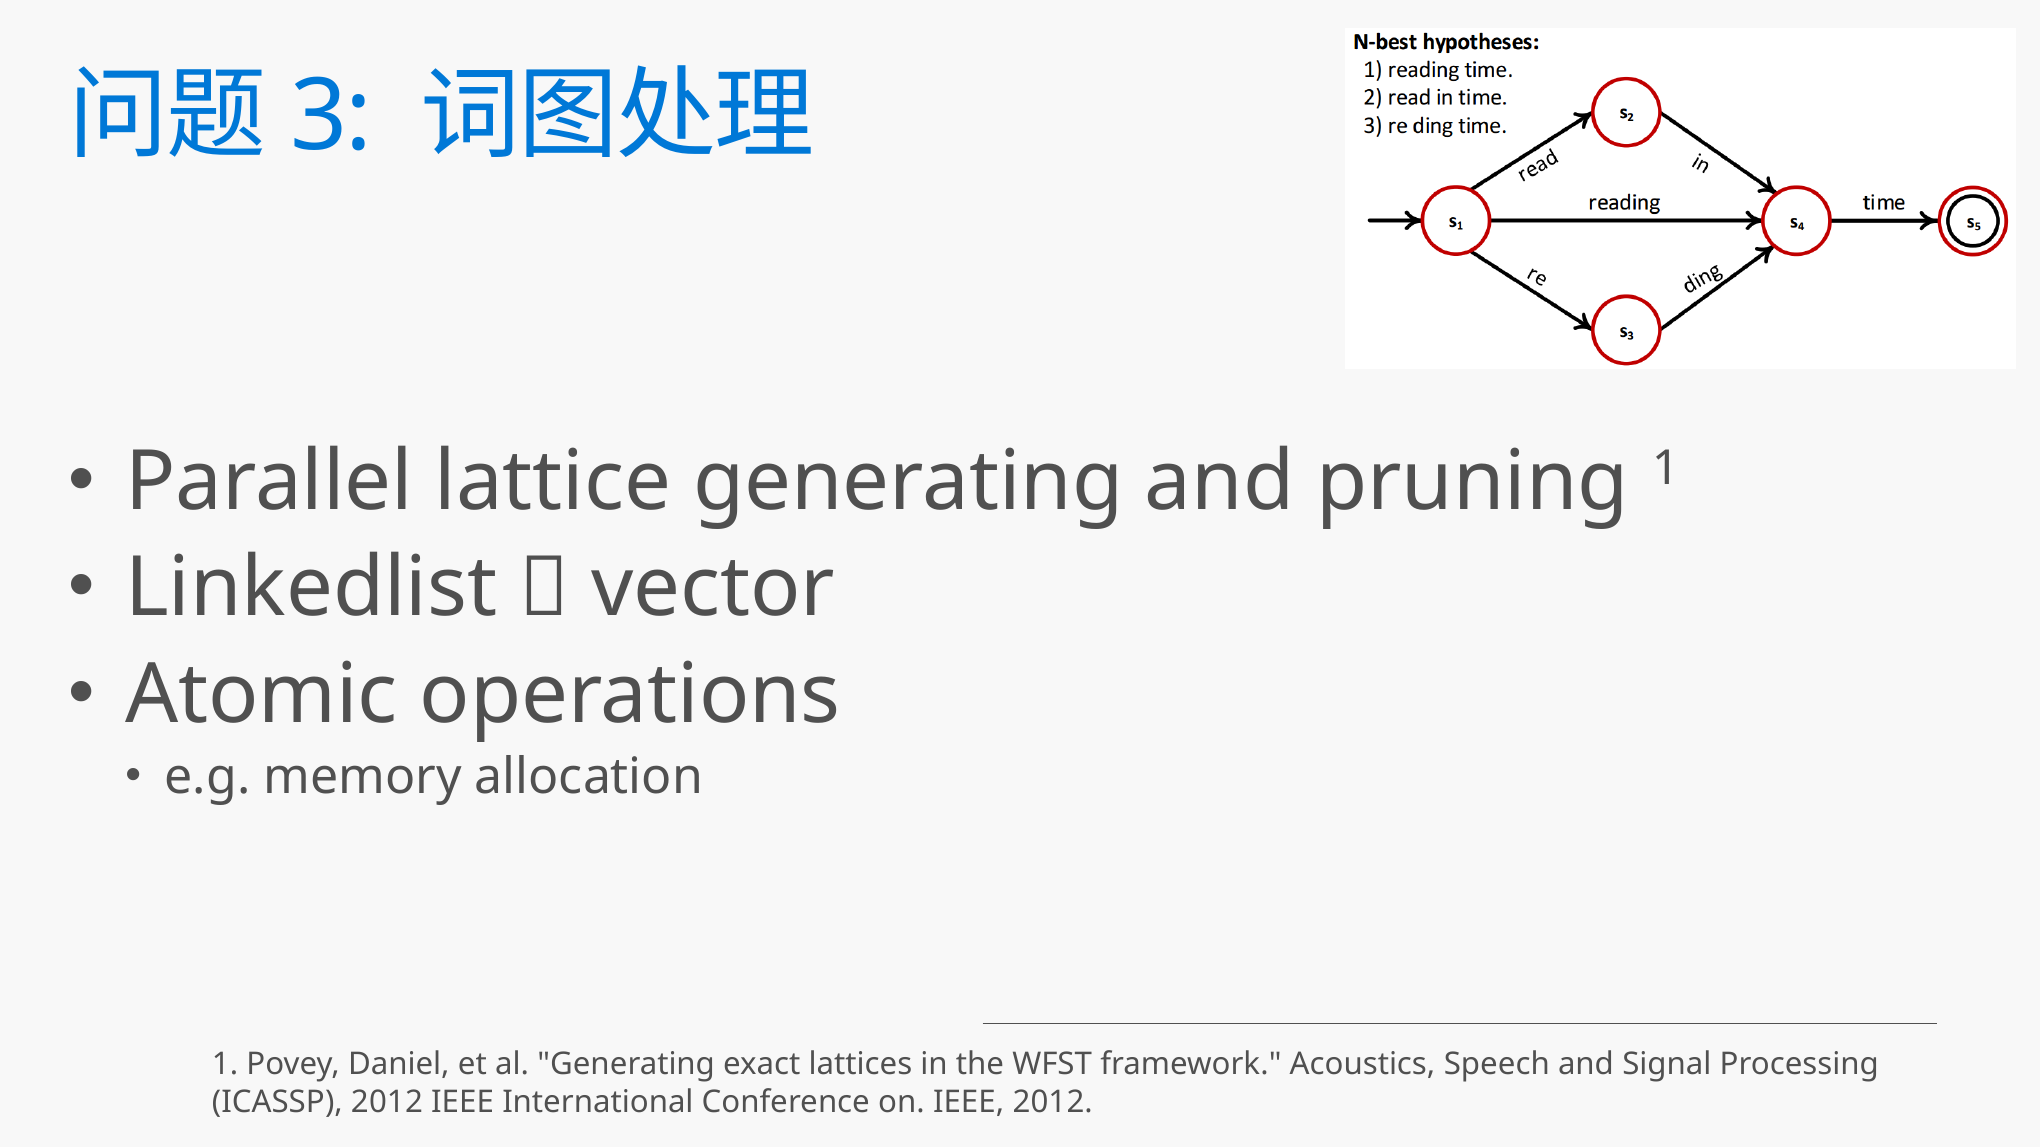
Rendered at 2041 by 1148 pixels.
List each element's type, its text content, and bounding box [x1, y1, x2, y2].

picture [1344, 28, 2016, 370]
text_box 1. Povey, Daniel, et al. "Generating exact lattices in the WFST framework." Acoustics, Speech and Signal Processing (ICASSP), 2012 IEEE International Conference on. IEEE, 2012. [157, 1036, 1908, 1126]
list Parallel lattice generating and pruning 1 Linkedlist  vector Atomic operations e.g. memory allocation [45, 199, 1996, 1083]
title 问题3: 词图处理 [45, 48, 1344, 199]
